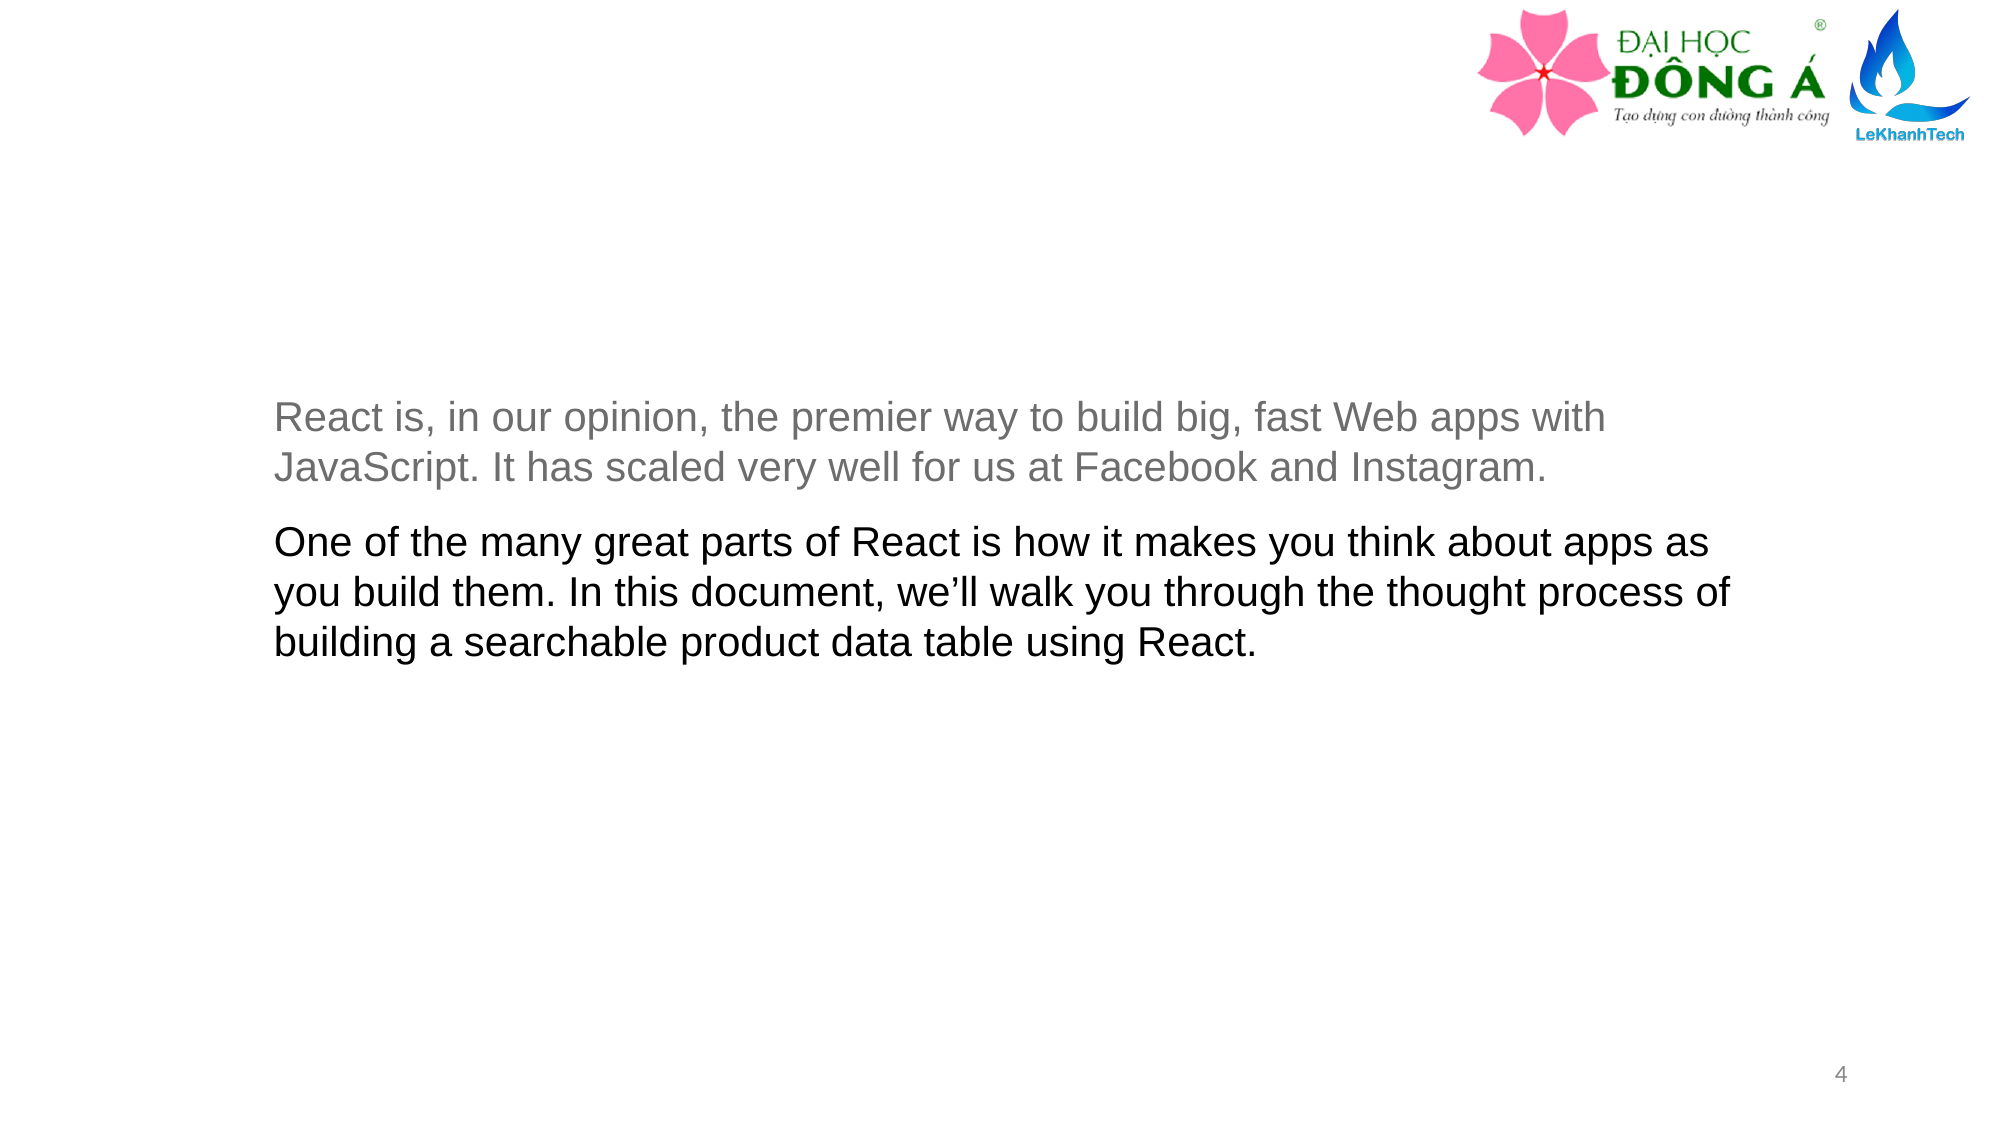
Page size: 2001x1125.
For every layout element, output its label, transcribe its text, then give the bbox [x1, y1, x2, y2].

picture [1465, 5, 1980, 144]
text_box React is, in our opinion, the premier way to build big, fast Web apps with JavaScript. It has scaled very well for us at Facebook and Instagram. One of the many great parts of React is how it makes you think about apps as you build them. In this document, we’ll walk you through the thought process of building a searchable product data table using React. [259, 382, 1775, 673]
slide_number 4 [1412, 1042, 1863, 1103]
